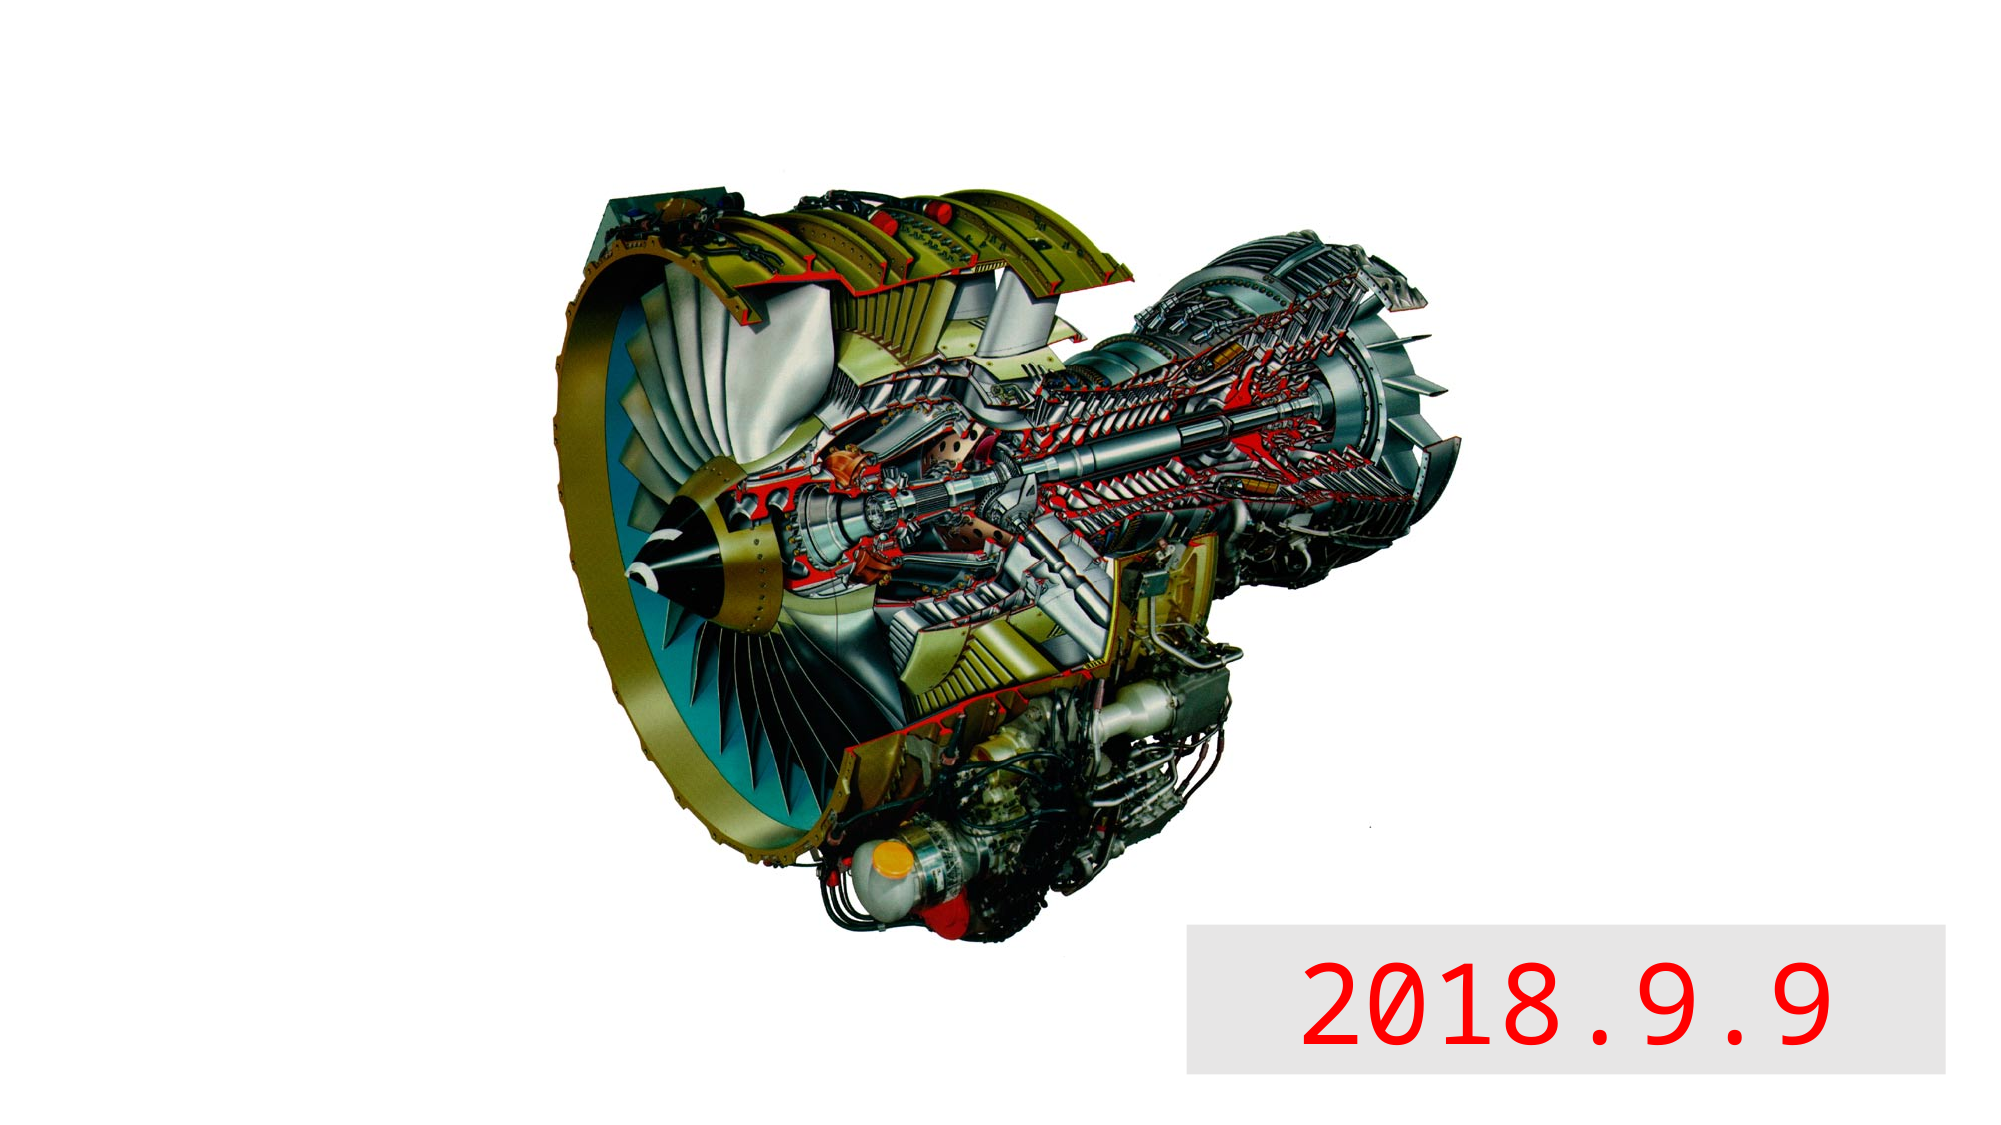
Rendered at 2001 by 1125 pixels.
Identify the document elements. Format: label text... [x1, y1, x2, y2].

picture [532, 167, 1468, 958]
text_box 2018.9.9 [1186, 924, 1946, 1075]
